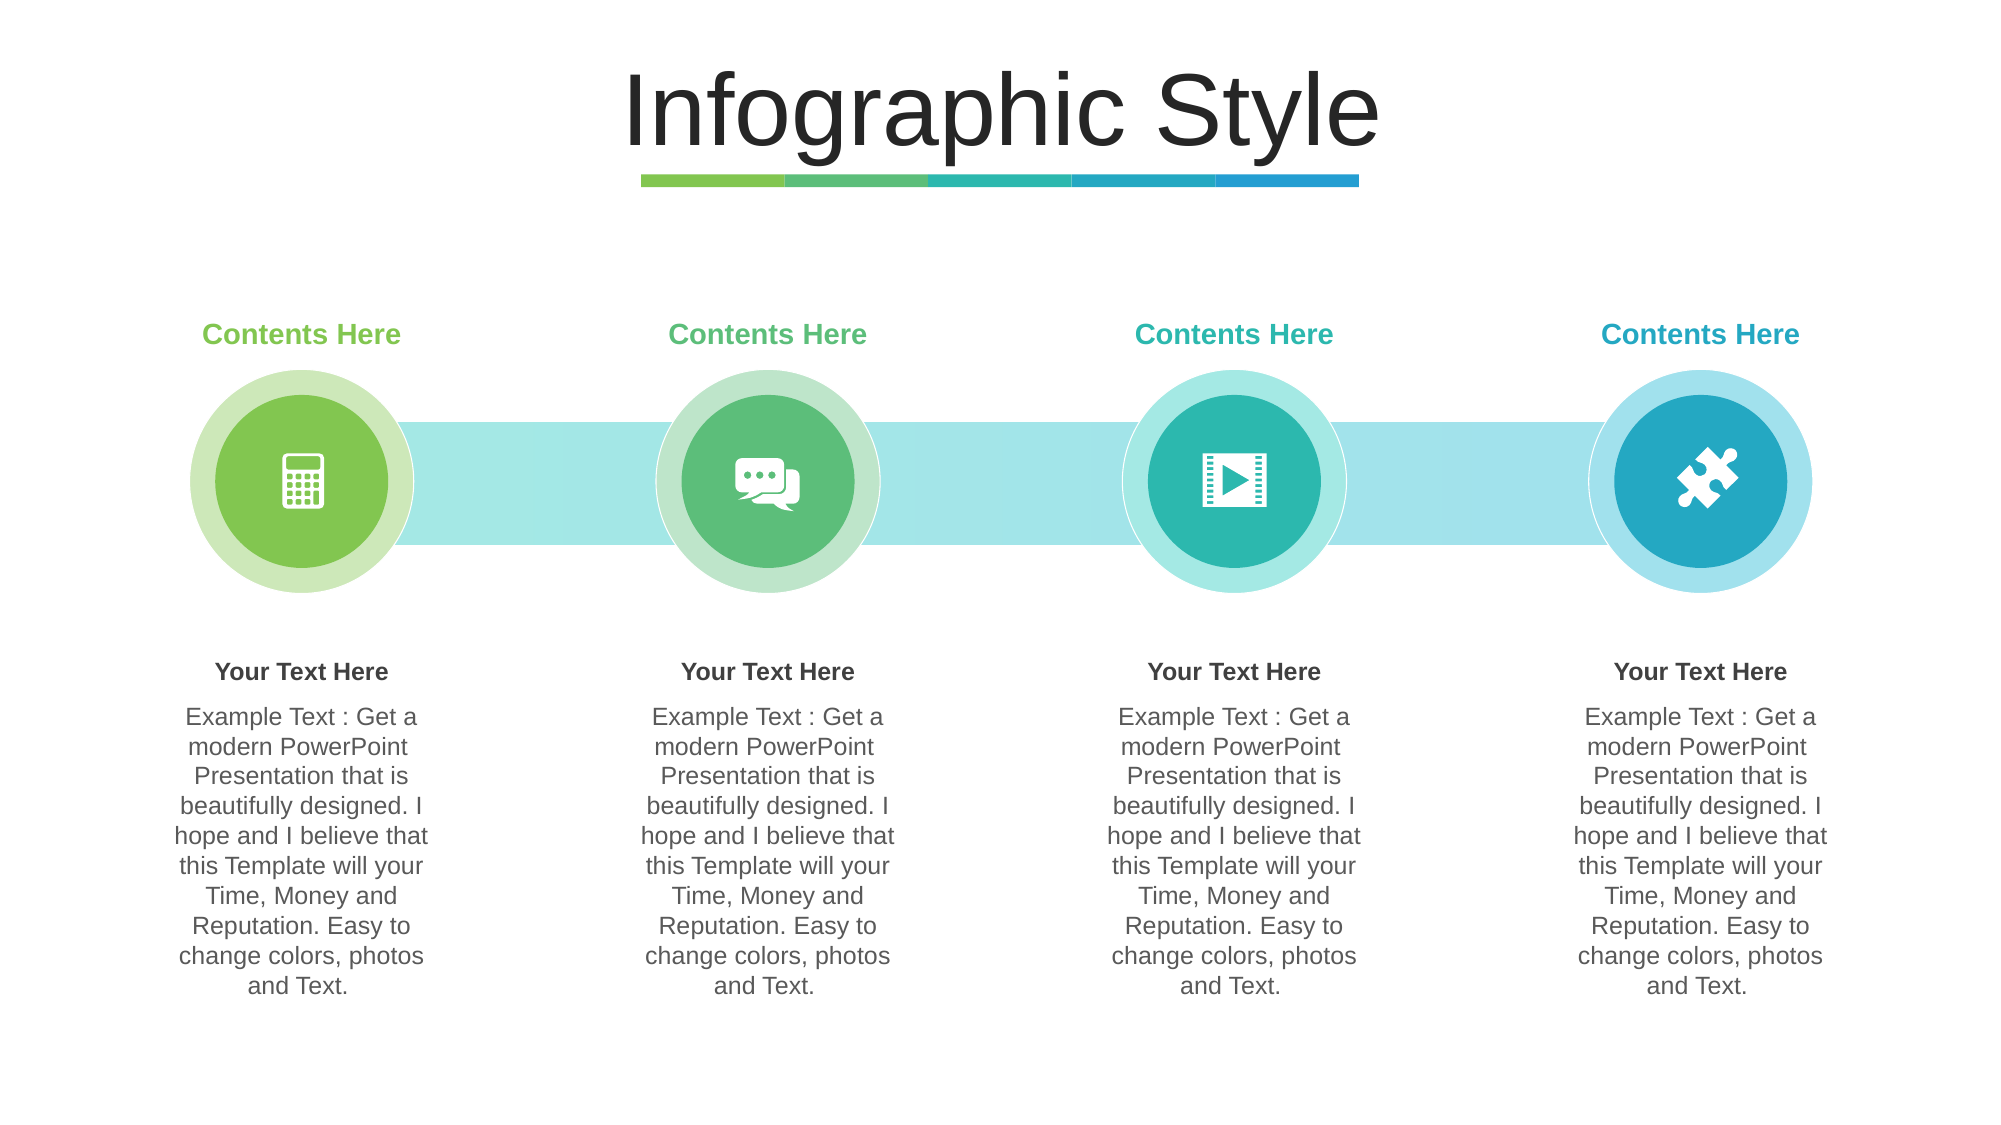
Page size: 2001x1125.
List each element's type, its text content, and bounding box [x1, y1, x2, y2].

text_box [1541, 647, 1861, 1011]
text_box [608, 647, 928, 1011]
text_box Contents Here [1065, 307, 1404, 358]
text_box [189, 369, 414, 594]
text_box [414, 420, 655, 547]
text_box [1347, 420, 1588, 547]
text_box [655, 369, 881, 594]
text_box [1588, 369, 1813, 594]
text_box Contents Here [1531, 307, 1871, 358]
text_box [1074, 647, 1394, 1011]
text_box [142, 647, 462, 1011]
list Infographic Style [53, 55, 1952, 175]
text_box [881, 420, 1122, 547]
text_box Contents Here [598, 307, 938, 358]
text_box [1122, 369, 1347, 594]
text_box Contents Here [132, 307, 472, 358]
